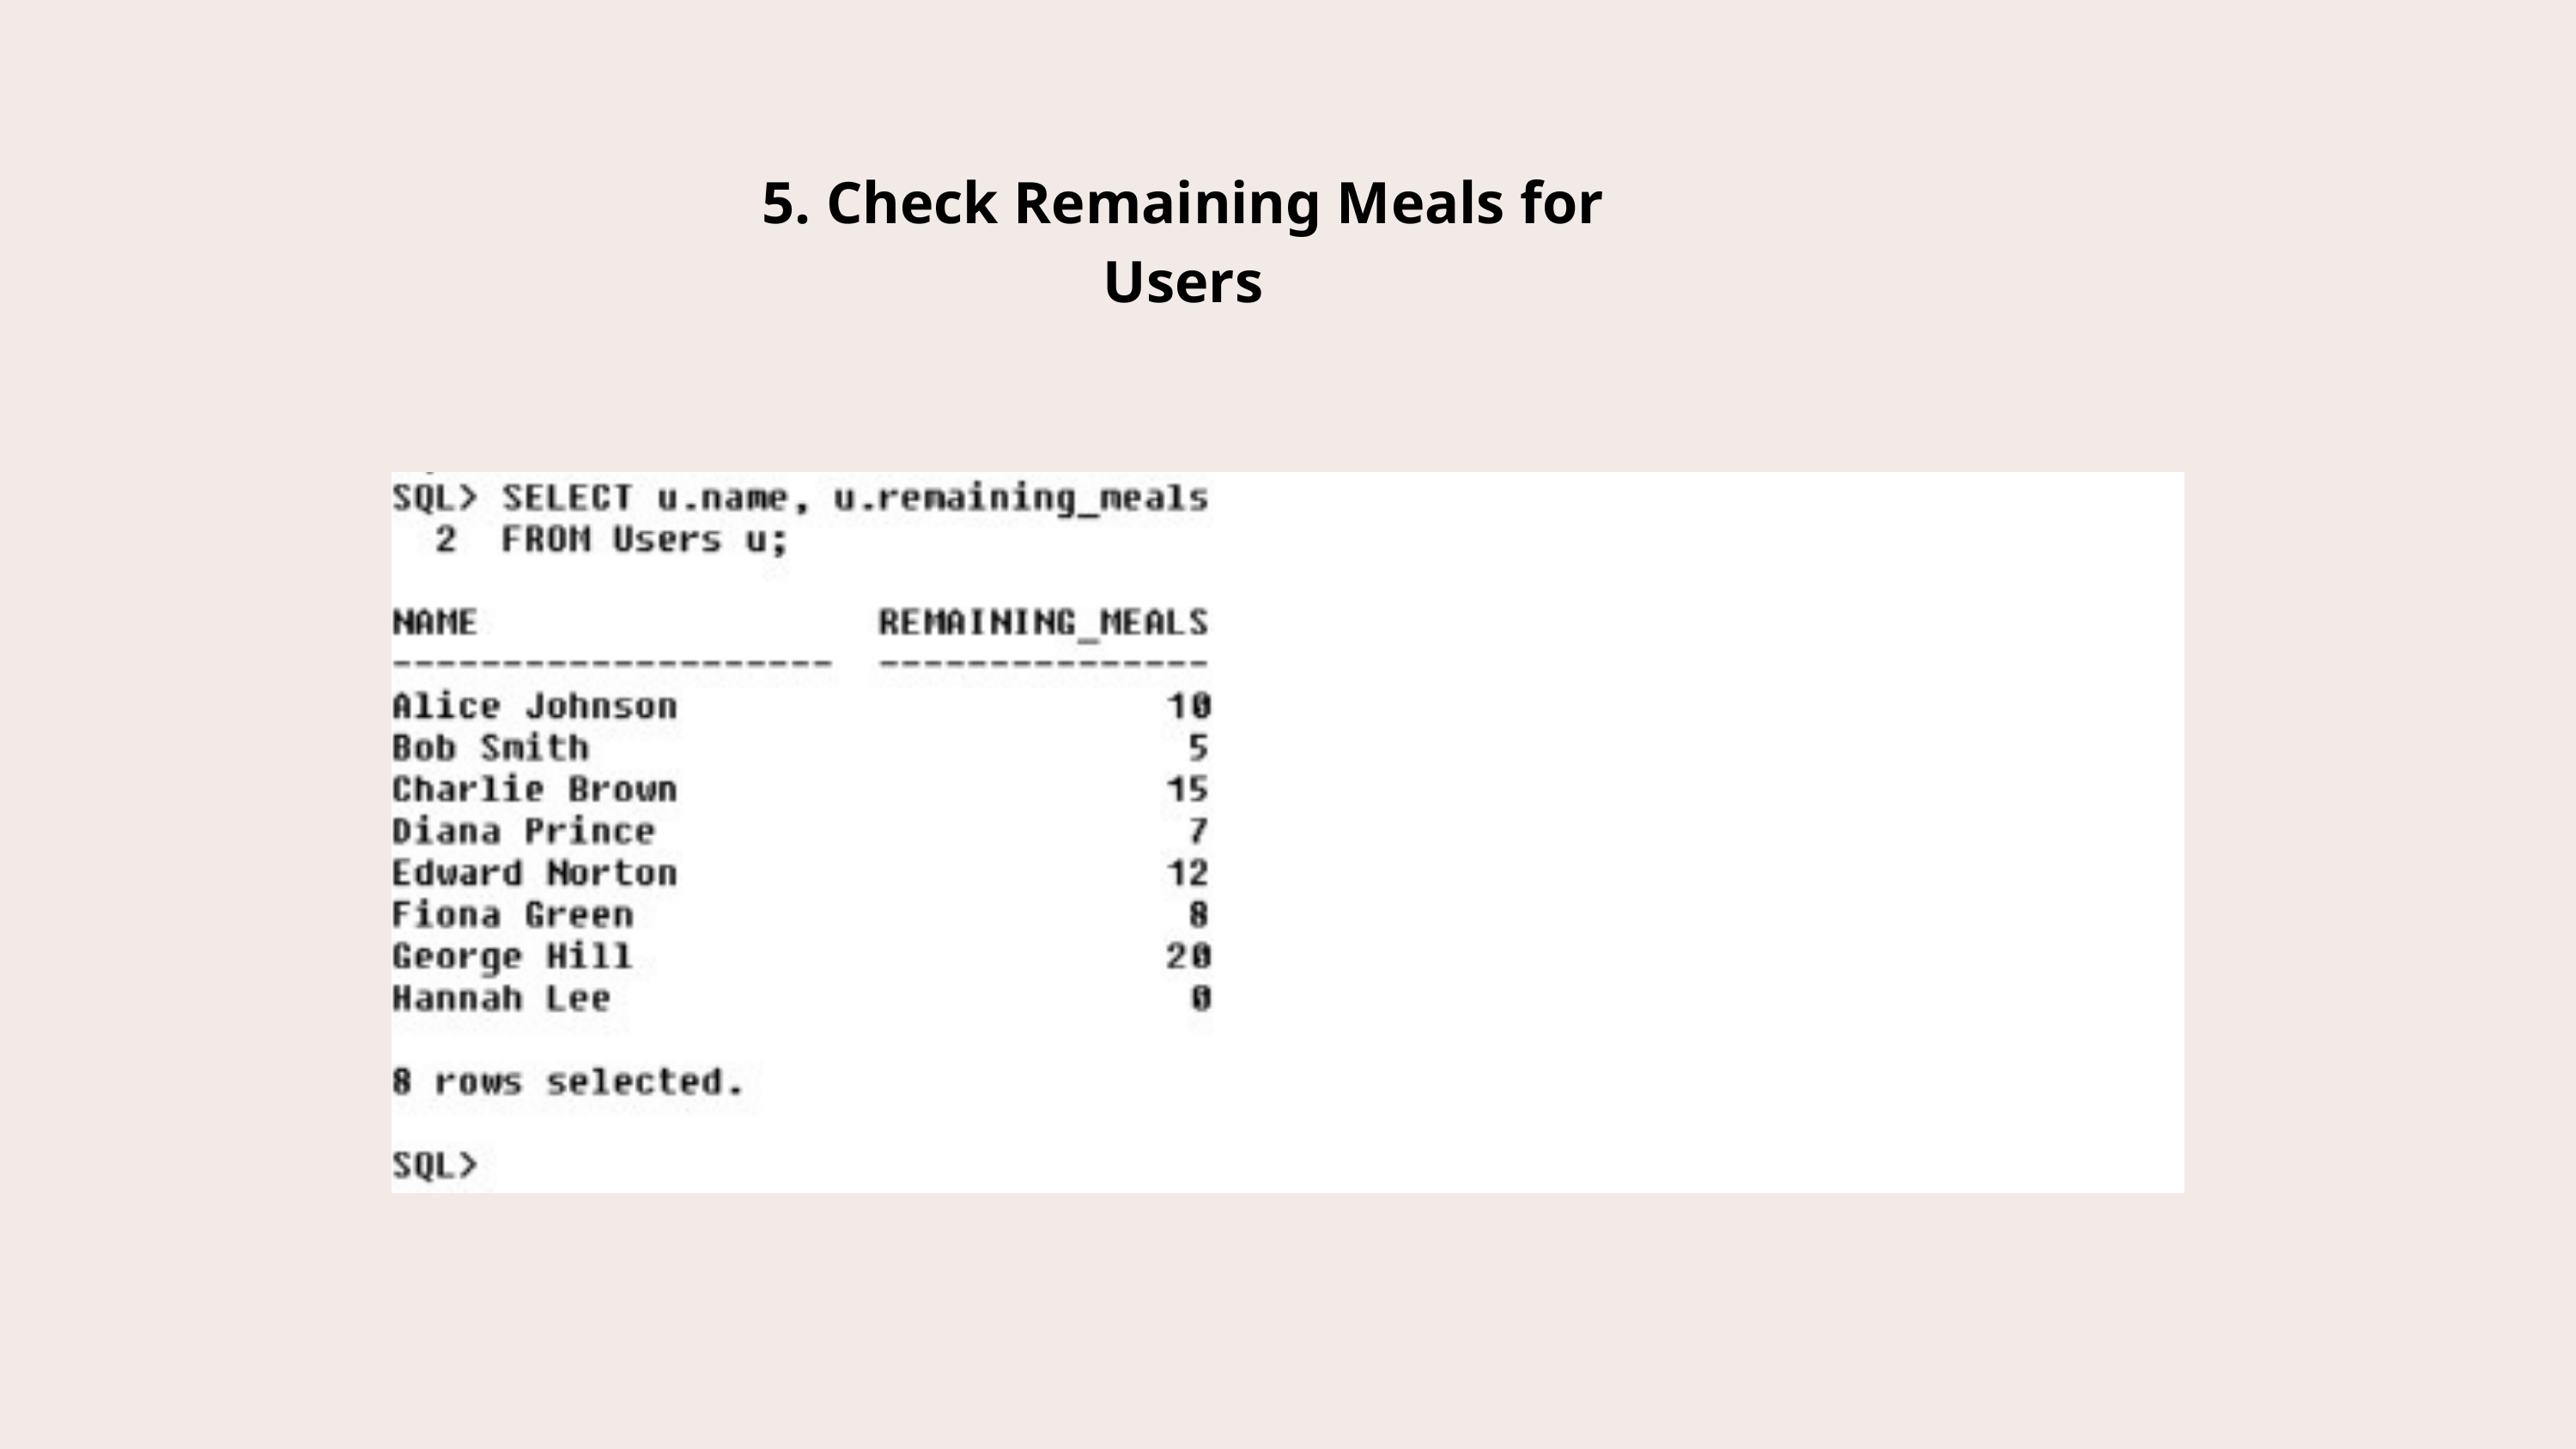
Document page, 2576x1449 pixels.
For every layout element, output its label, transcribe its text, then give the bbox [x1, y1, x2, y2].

text_box 5. Check Remaining Meals for Users [708, 155, 1659, 314]
text_box [392, 472, 2184, 1193]
